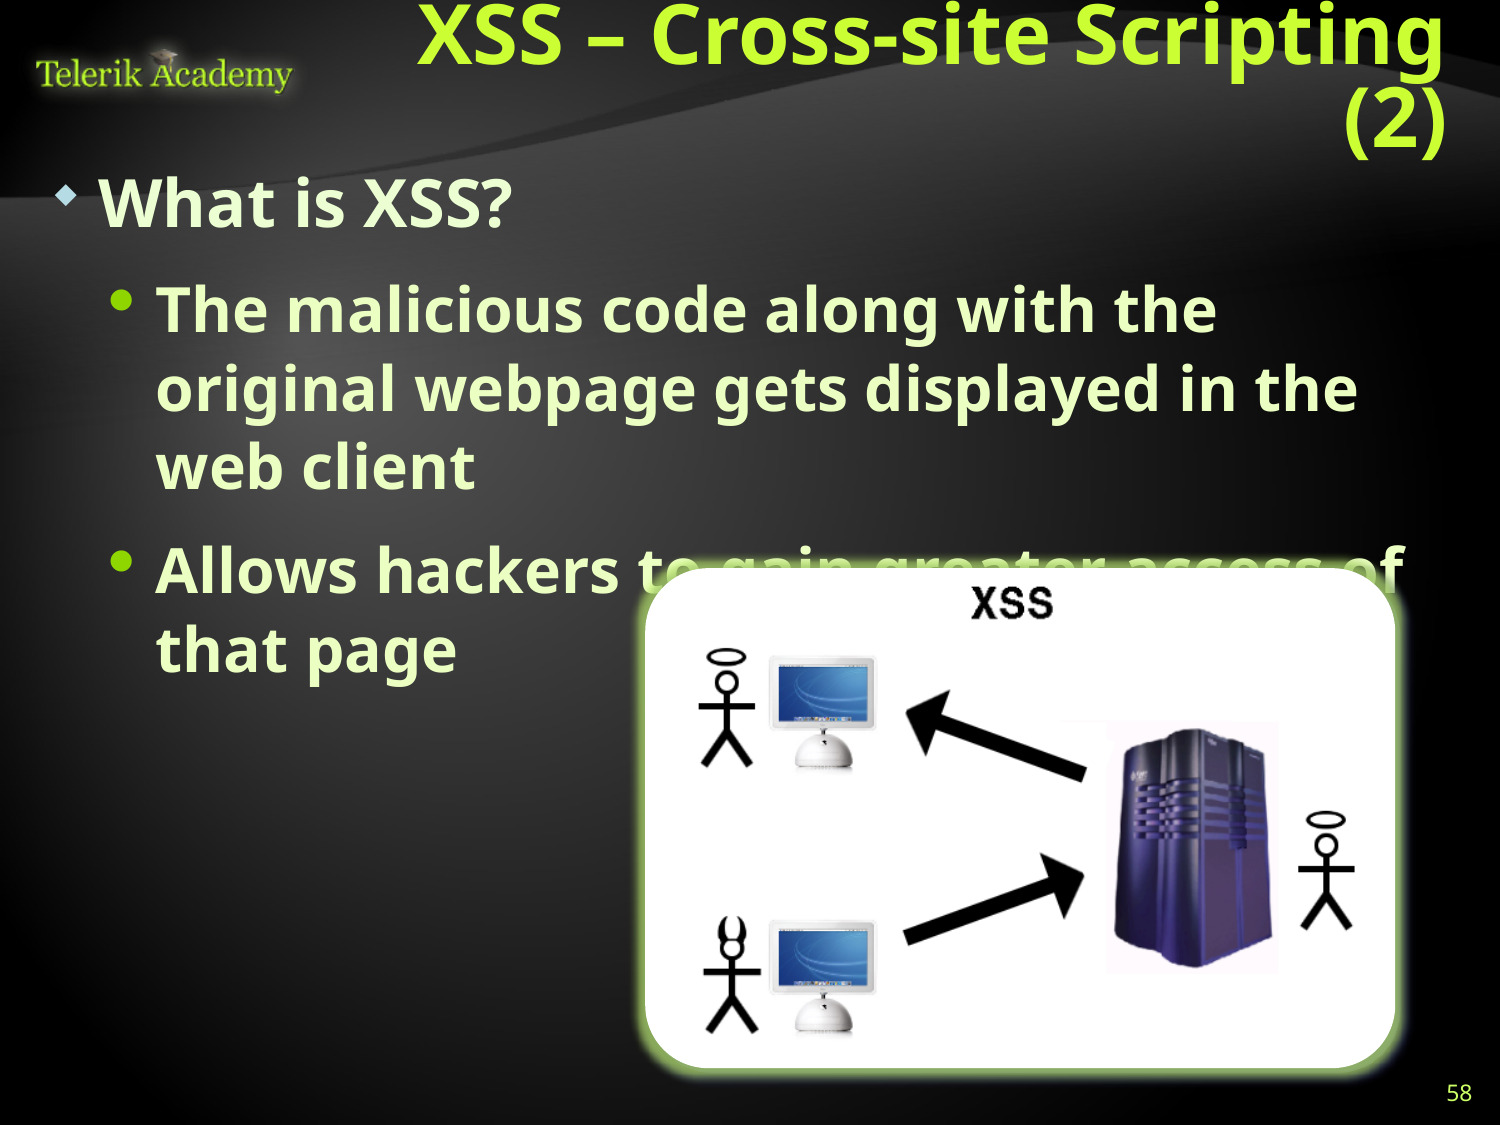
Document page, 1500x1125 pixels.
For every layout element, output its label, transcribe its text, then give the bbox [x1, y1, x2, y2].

title XSS – Cross-site Scripting (2) [300, 12, 1463, 149]
slide_number 58 [1412, 1074, 1488, 1113]
list What is XSS? The malicious code along with the original webpage gets displayed in the web client Allows hackers to gain greater access of that page [37, 149, 1463, 1100]
picture [0, 0, 1500, 1125]
